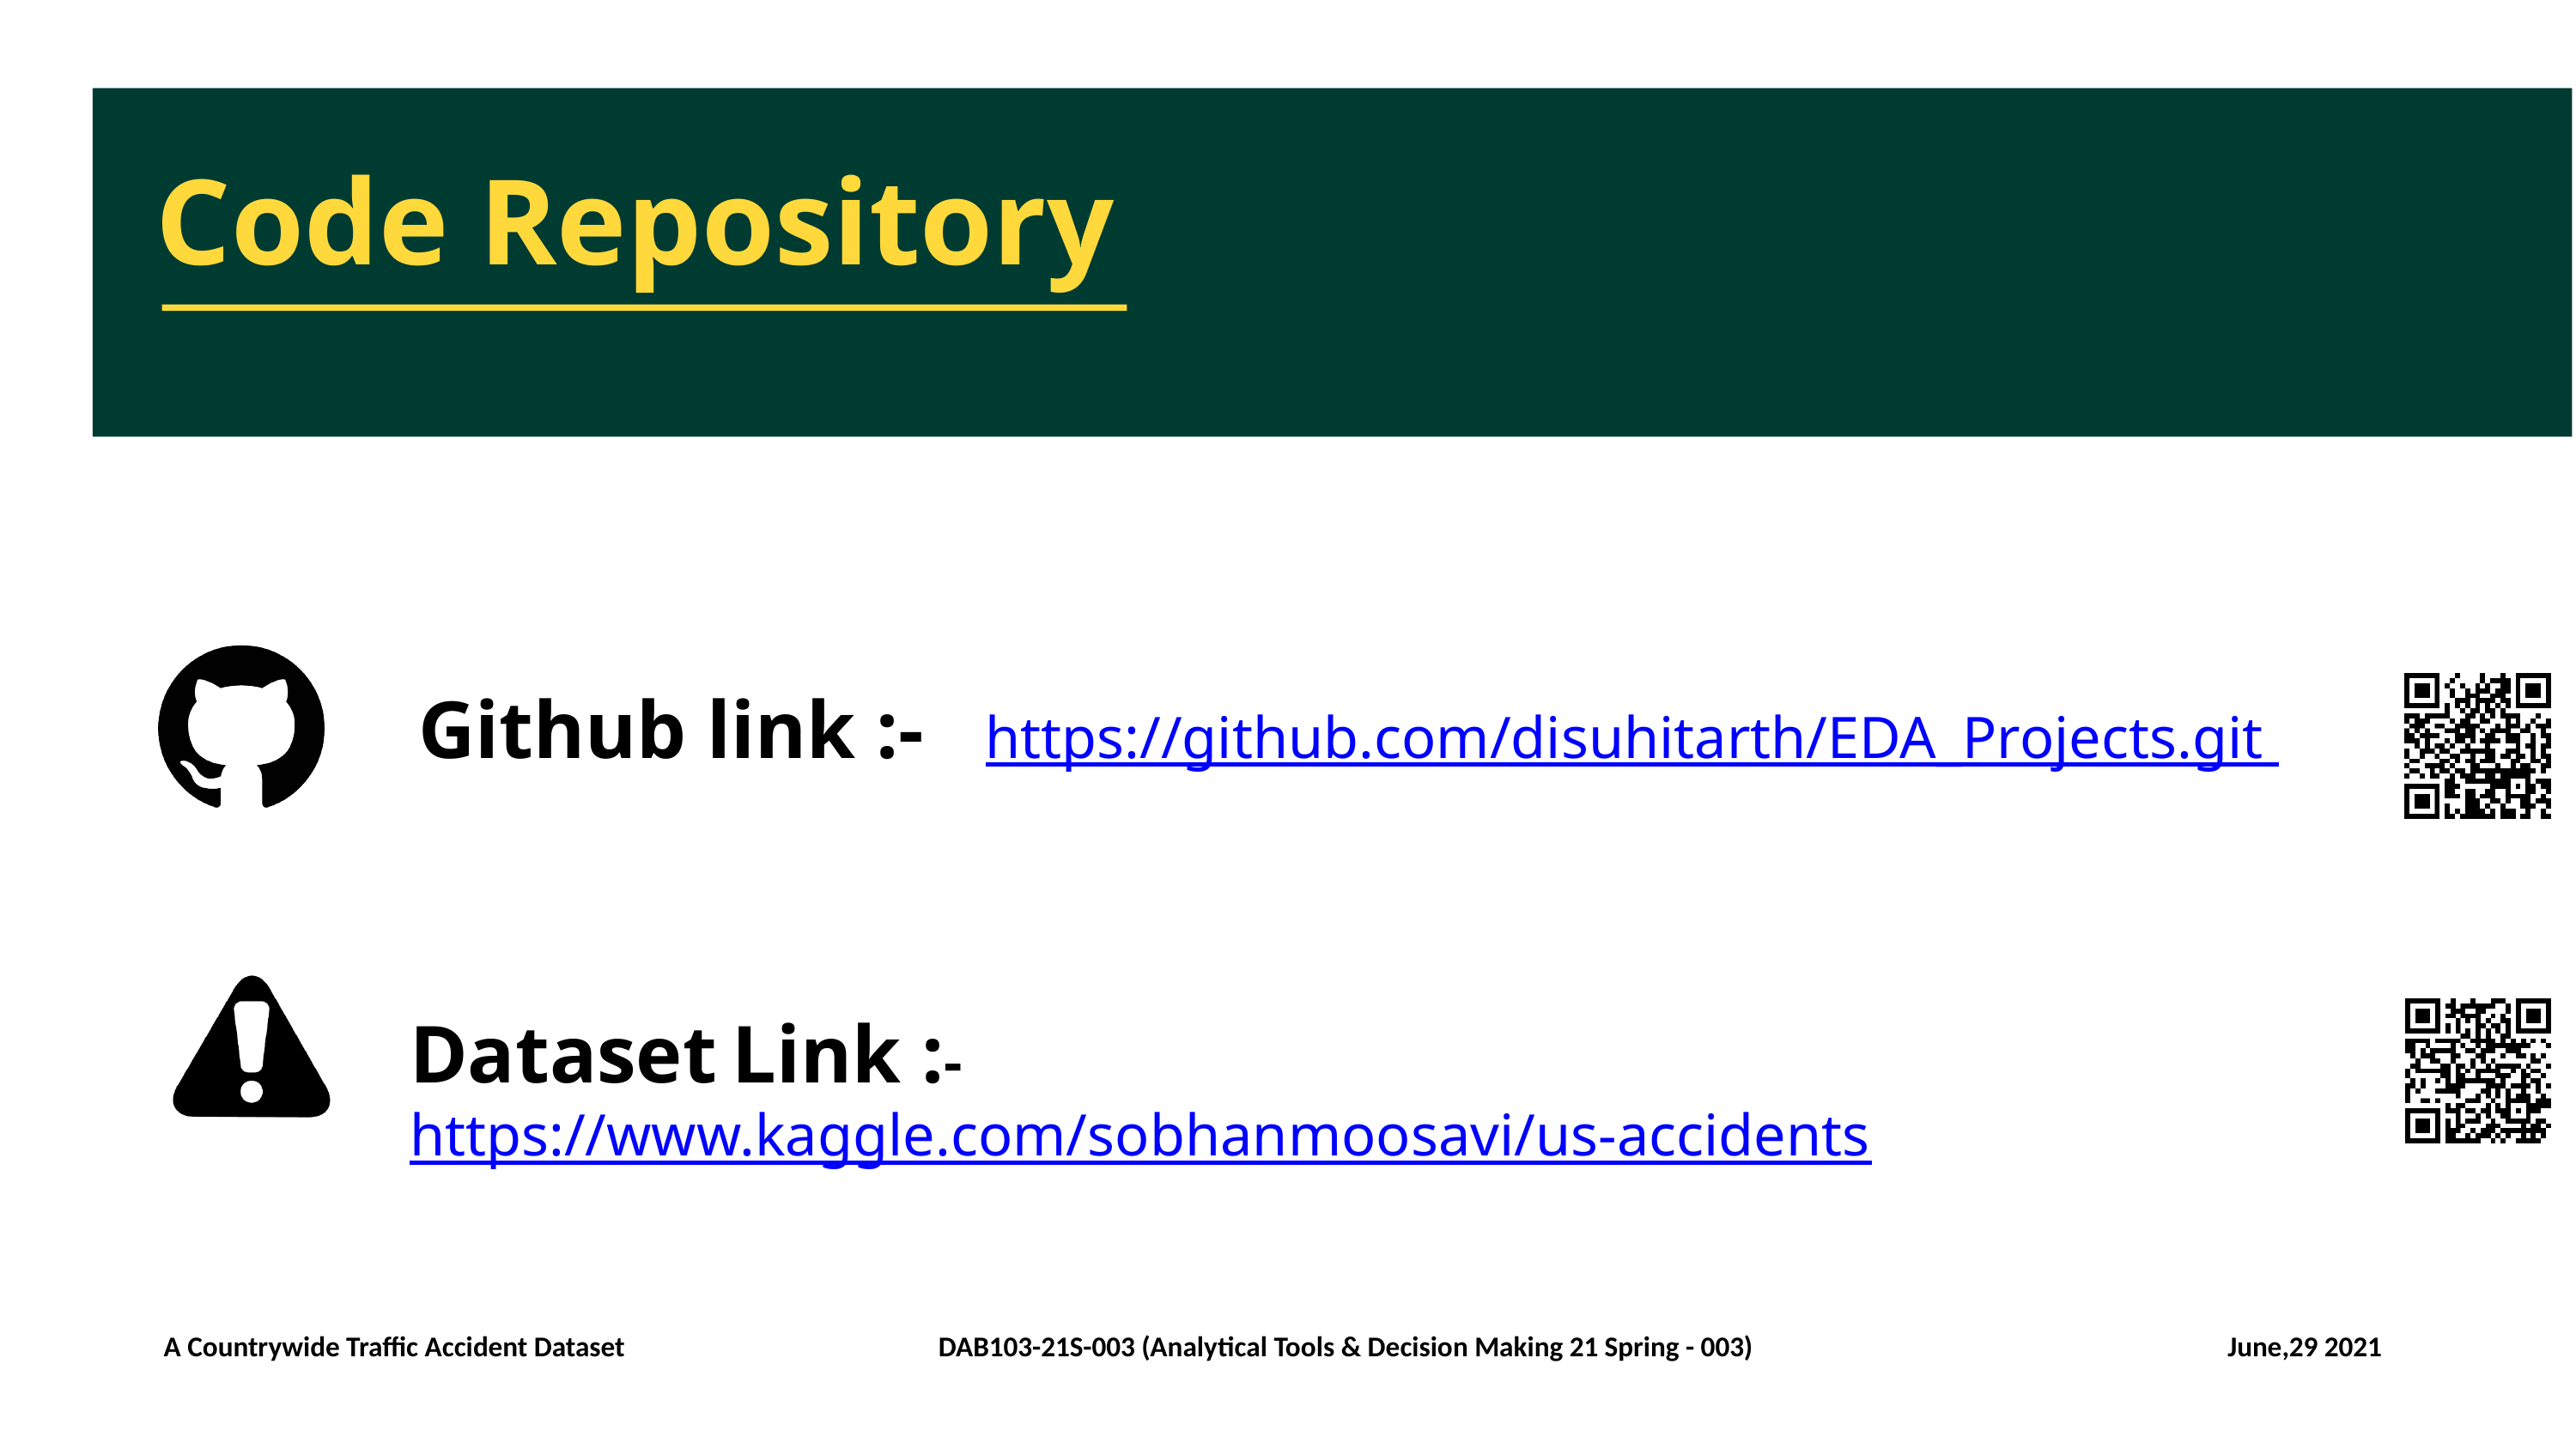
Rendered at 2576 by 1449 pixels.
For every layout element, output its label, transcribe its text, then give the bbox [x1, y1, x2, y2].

text_box [92, 88, 2573, 437]
text_box Dataset Link :- https://www.kaggle.com/sobhanmoosavi/us-accidents [407, 1003, 2415, 1177]
text_box June,29 2021 [2226, 1326, 2481, 1362]
text_box Github link :- https://github.com/disuhitarth/EDA_Projects.git [401, 677, 2389, 774]
picture [158, 643, 325, 810]
picture [167, 967, 335, 1135]
picture [2393, 661, 2561, 829]
text_box DAB103-21S-003 (Analytical Tools & Decision Making 21 Spring - 003) [936, 1326, 1785, 1362]
text_box Code Repository [154, 144, 1149, 288]
picture [2394, 986, 2561, 1154]
text_box [161, 304, 1127, 312]
text_box A Countrywide Traffic Accident Dataset [161, 1326, 641, 1362]
